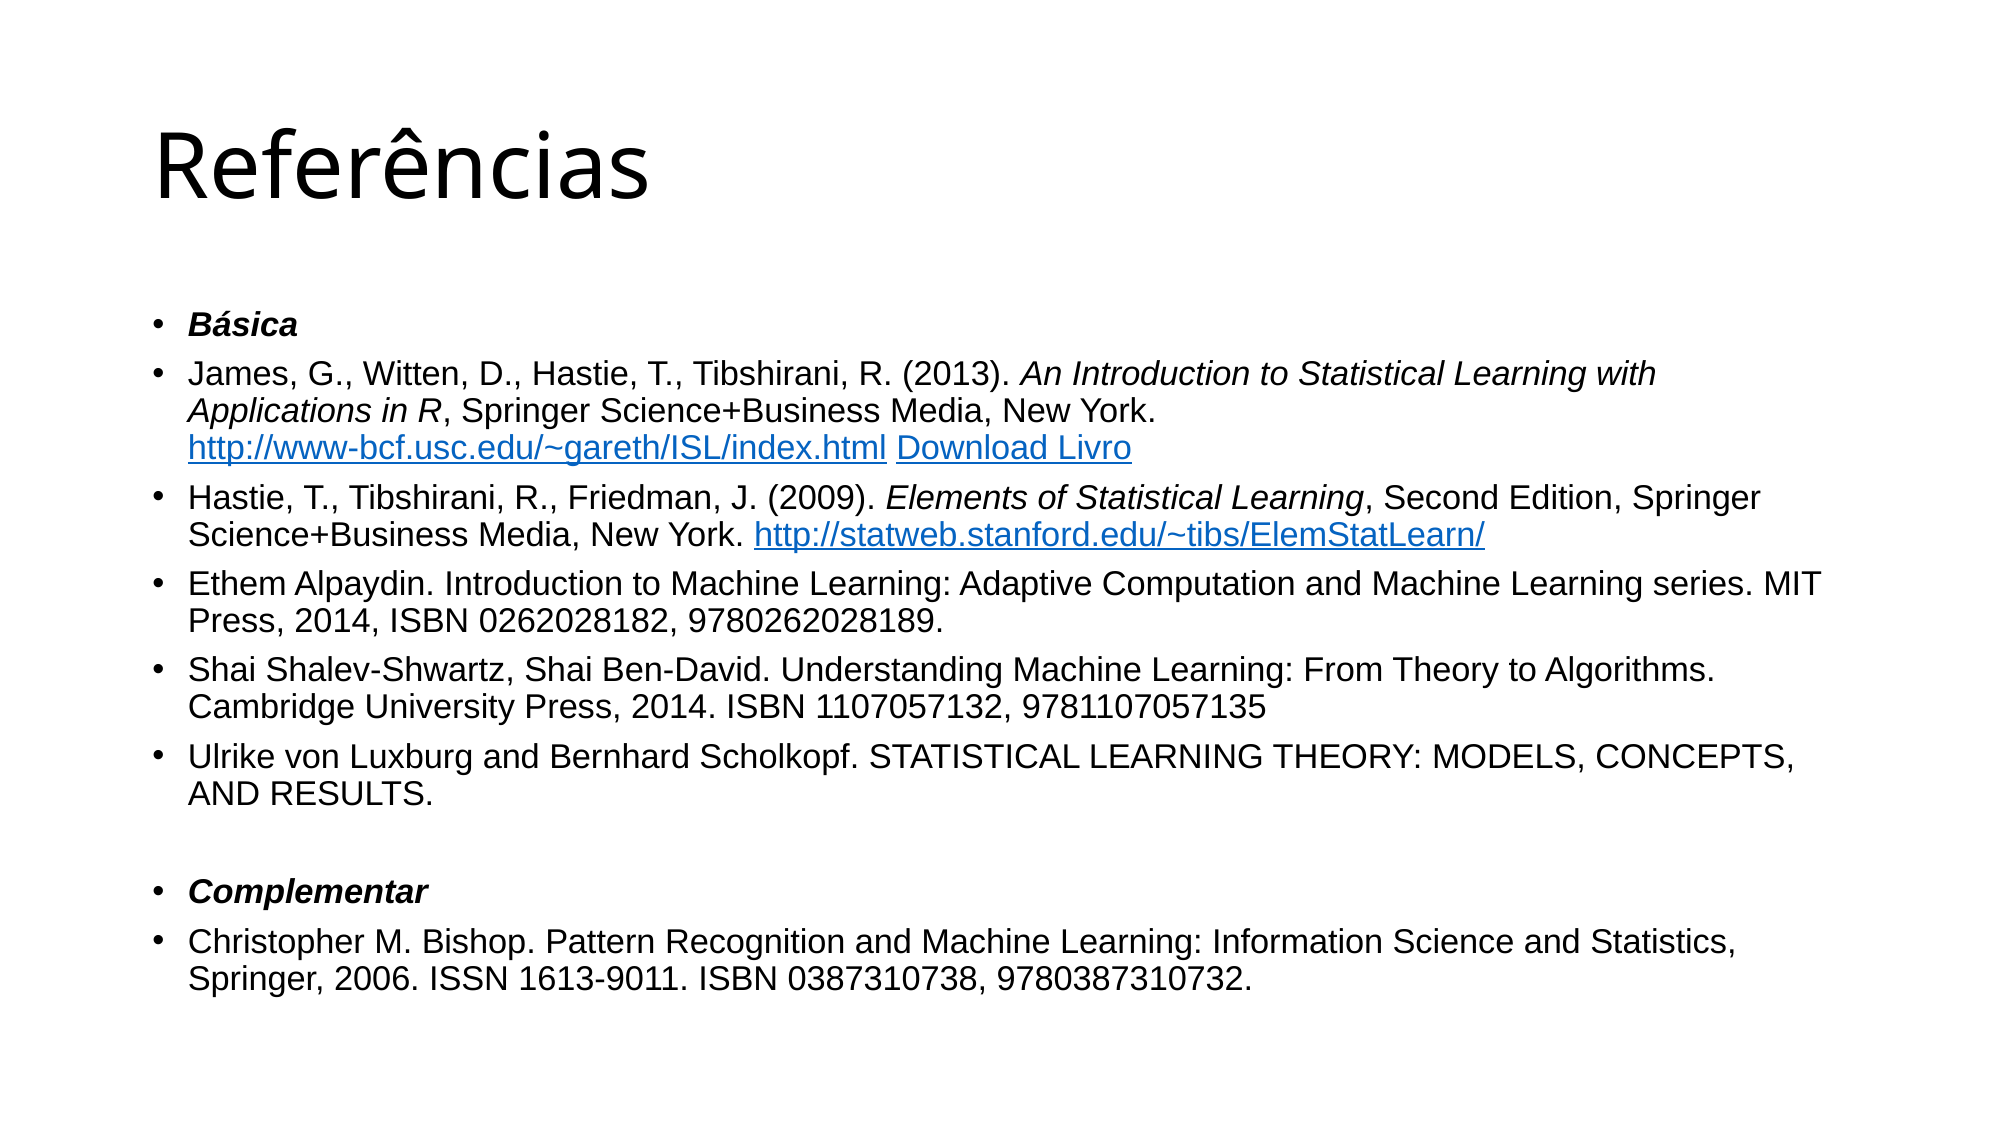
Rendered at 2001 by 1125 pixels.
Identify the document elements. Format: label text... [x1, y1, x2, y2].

title Referências [137, 59, 1863, 278]
list Básica James, G., Witten, D., Hastie, T., Tibshirani, R. (2013). An Introduction to Statistical Learning with Applications in R, Springer Science+Business Media, New York. http://www-bcf.usc.edu/~gareth/ISL/index.html Download Livro Hastie, T., Tibshirani, R., Friedman, J. (2009). Elements of Statistical Learning, Second Edition, Springer Science+Business Media, New York. http://statweb.stanford.edu/~tibs/ElemStatLearn/ Ethem Alpaydin. Introduction to Machine Learning: Adaptive Computation and Machine Learning series. MIT Press, 2014, ISBN 0262028182, 9780262028189. Shai Shalev-Shwartz, Shai Ben-David. Understanding Machine Learning: From Theory to Algorithms. Cambridge University Press, 2014. ISBN 1107057132, 9781107057135 Ulrike von Luxburg and Bernhard Scholkopf. STATISTICAL LEARNING THEORY: MODELS, CONCEPTS, AND RESULTS. Complementar Christopher M. Bishop. Pattern Recognition and Machine Learning: Information Science and Statistics, Springer, 2006. ISSN 1613-9011. ISBN 0387310738, 9780387310732. [137, 299, 1863, 1014]
